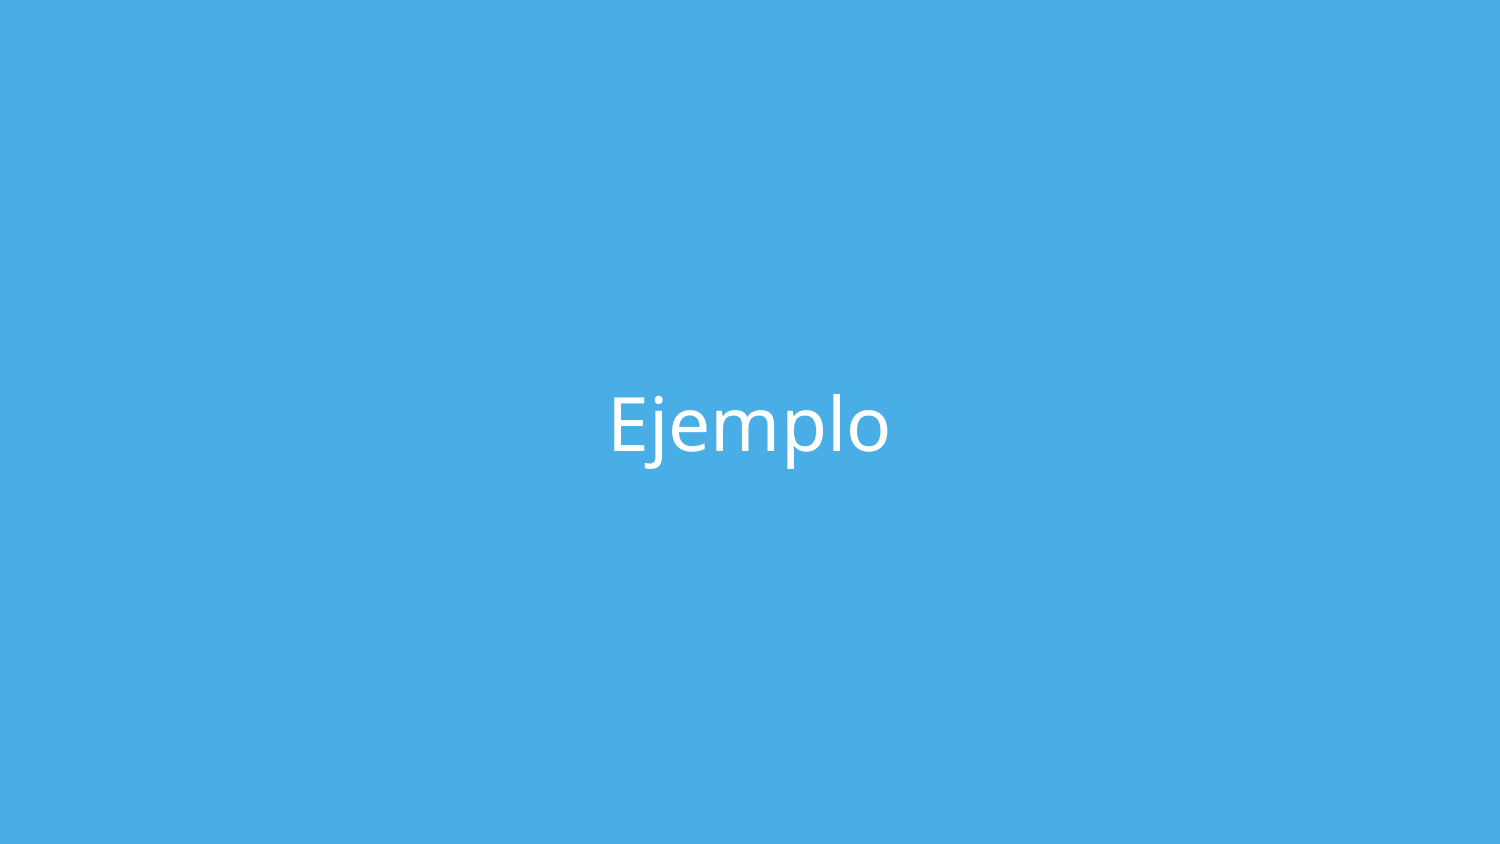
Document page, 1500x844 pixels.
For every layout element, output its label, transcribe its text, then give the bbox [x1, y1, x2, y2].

title Ejemplo [51, 352, 1449, 491]
